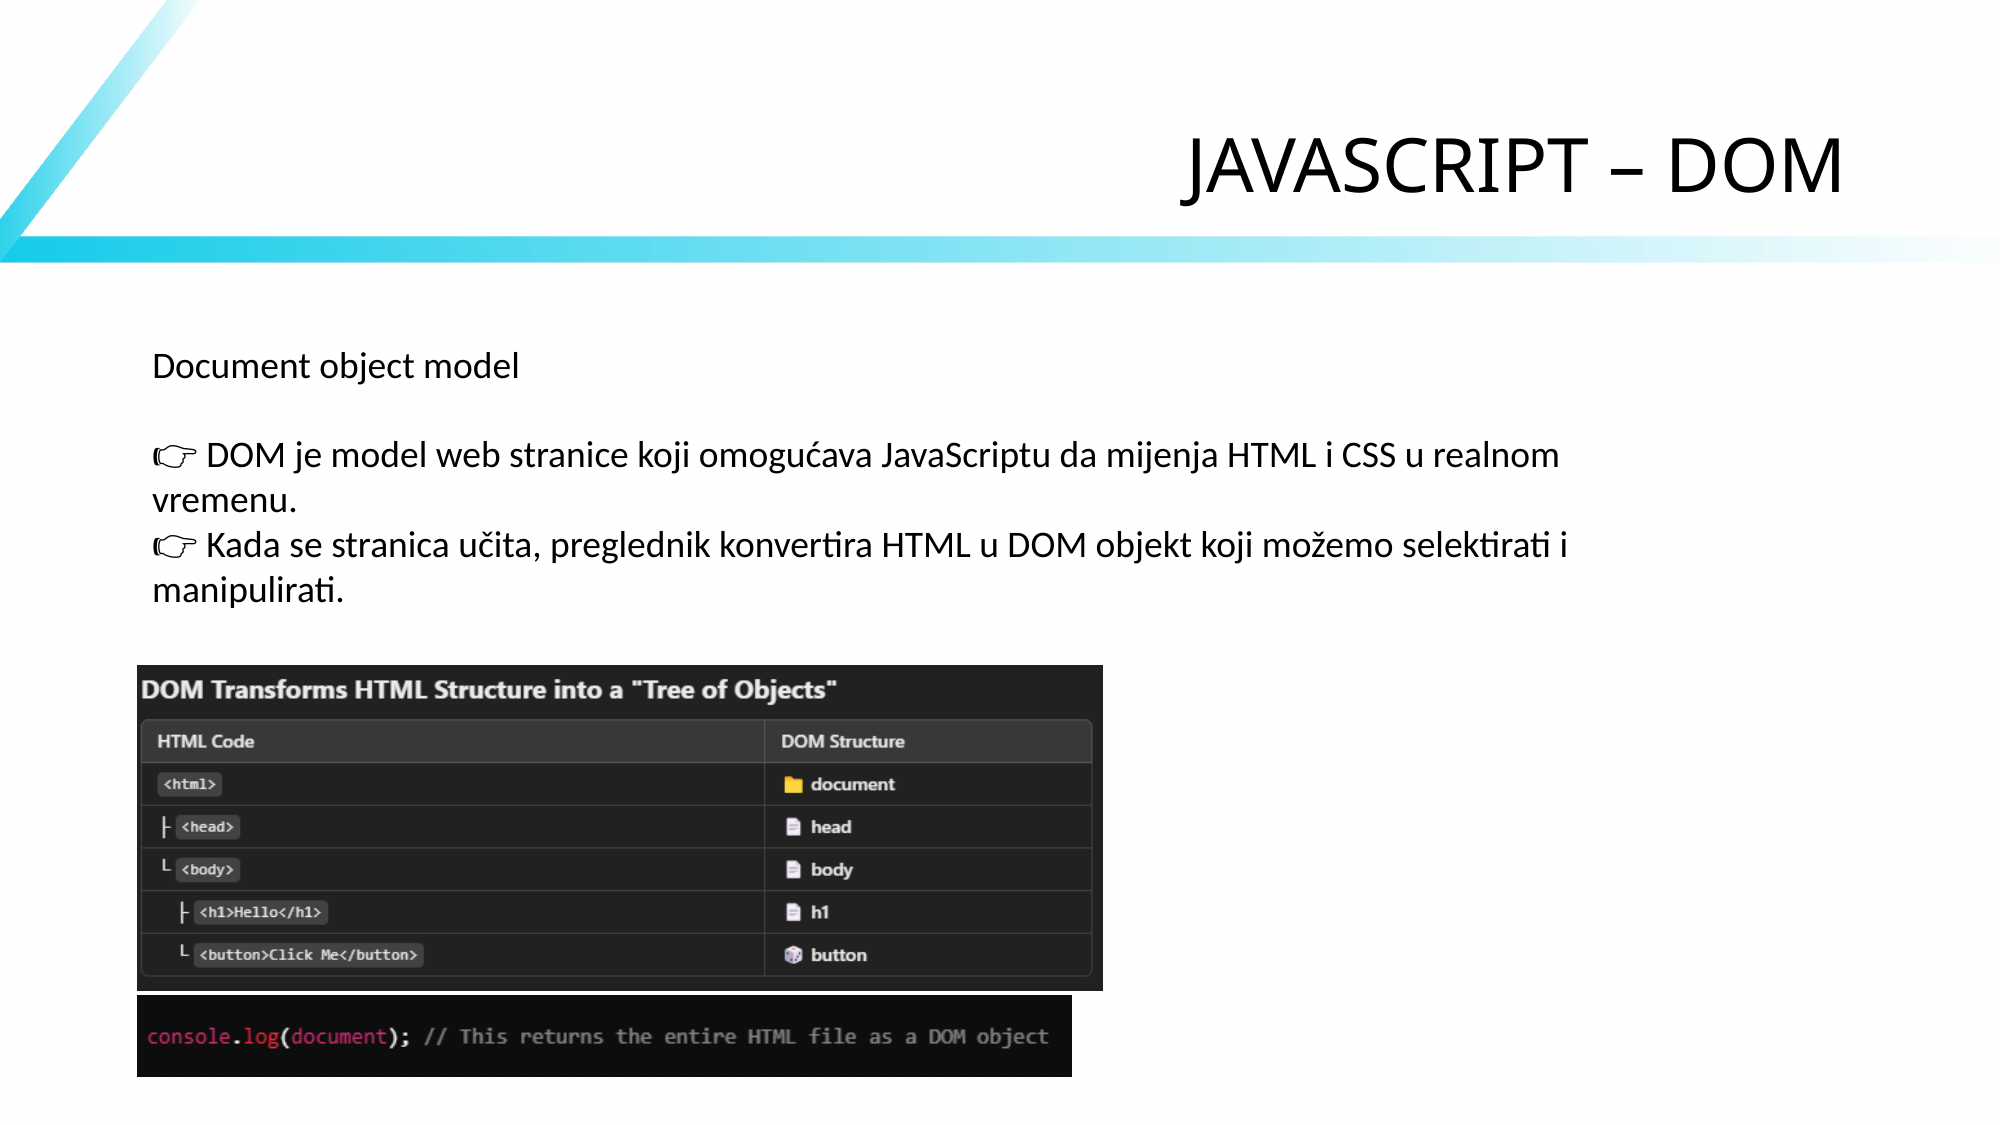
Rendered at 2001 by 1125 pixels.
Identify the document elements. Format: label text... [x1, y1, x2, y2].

title JAVASCRIPT – DOM [137, 59, 1863, 278]
picture [0, 0, 2000, 1125]
text_box Document object model [137, 333, 1146, 393]
text_box 👉 DOM je model web stranice koji omogućava JavaScriptu da mijenja HTML i CSS u realnom vremenu. 👉 Kada se stranica učita, preglednik konvertira HTML u DOM objekt koji možemo selektirati i manipulirati. [137, 422, 1631, 663]
